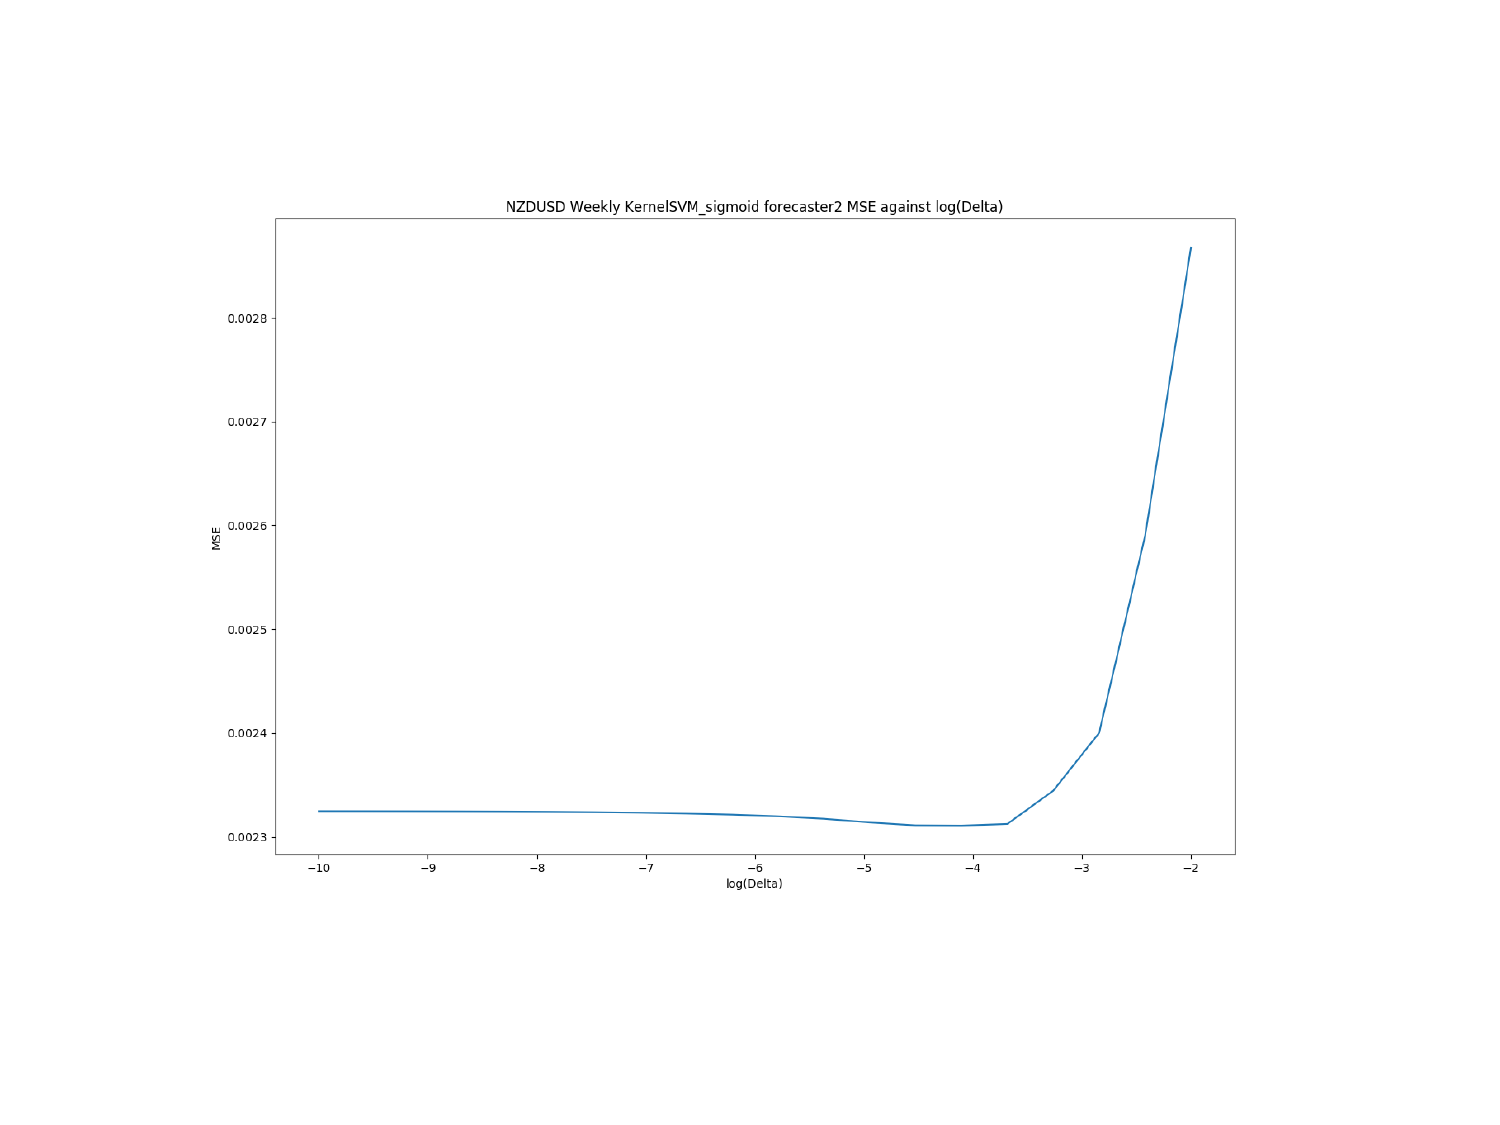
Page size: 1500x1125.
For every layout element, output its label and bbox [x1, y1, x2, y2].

picture [119, 119, 1358, 946]
